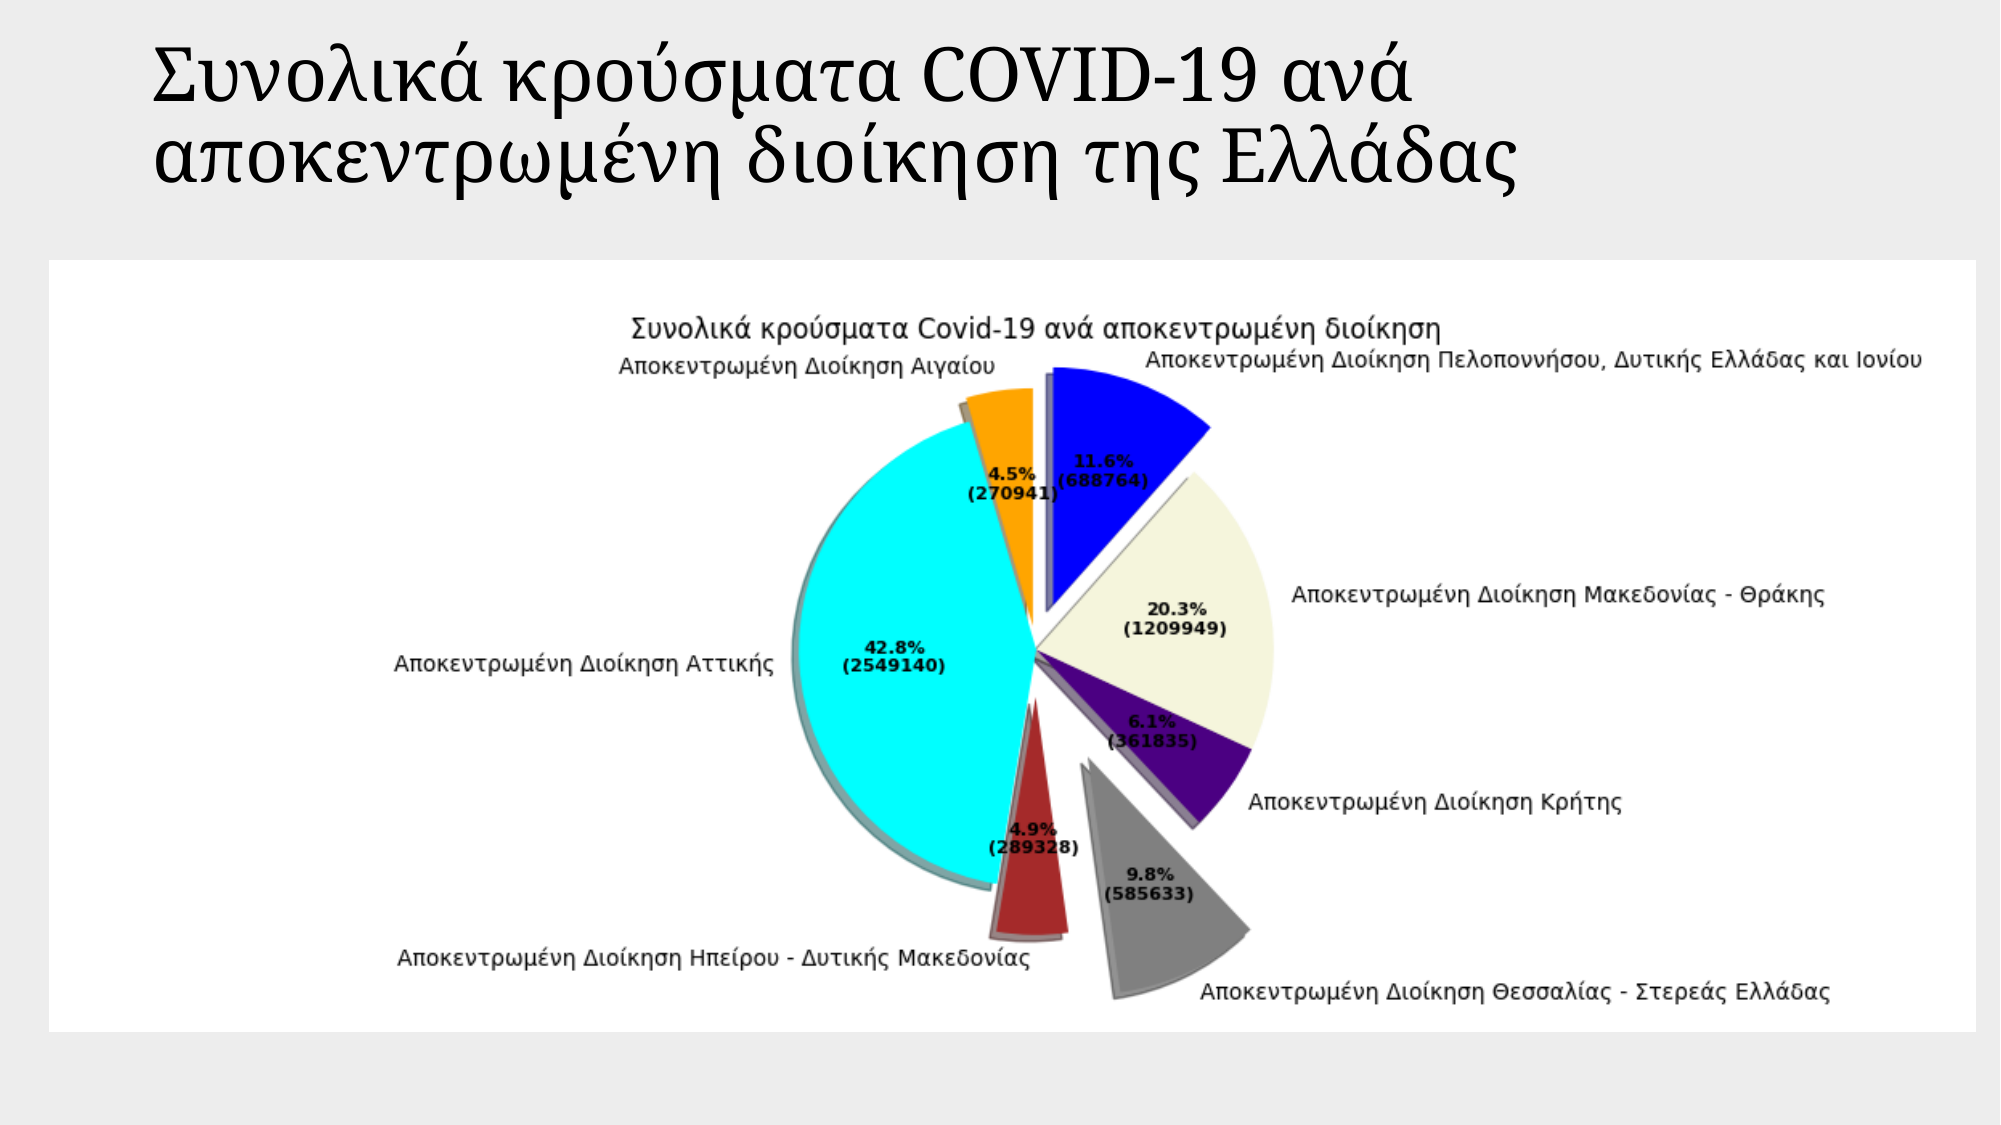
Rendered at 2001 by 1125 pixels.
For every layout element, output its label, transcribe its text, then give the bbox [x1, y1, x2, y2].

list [49, 260, 1976, 1032]
title Συνολικά κρούσματα COVID-19 ανά αποκεντρωμένη διοίκηση της Ελλάδας [137, 32, 1863, 204]
